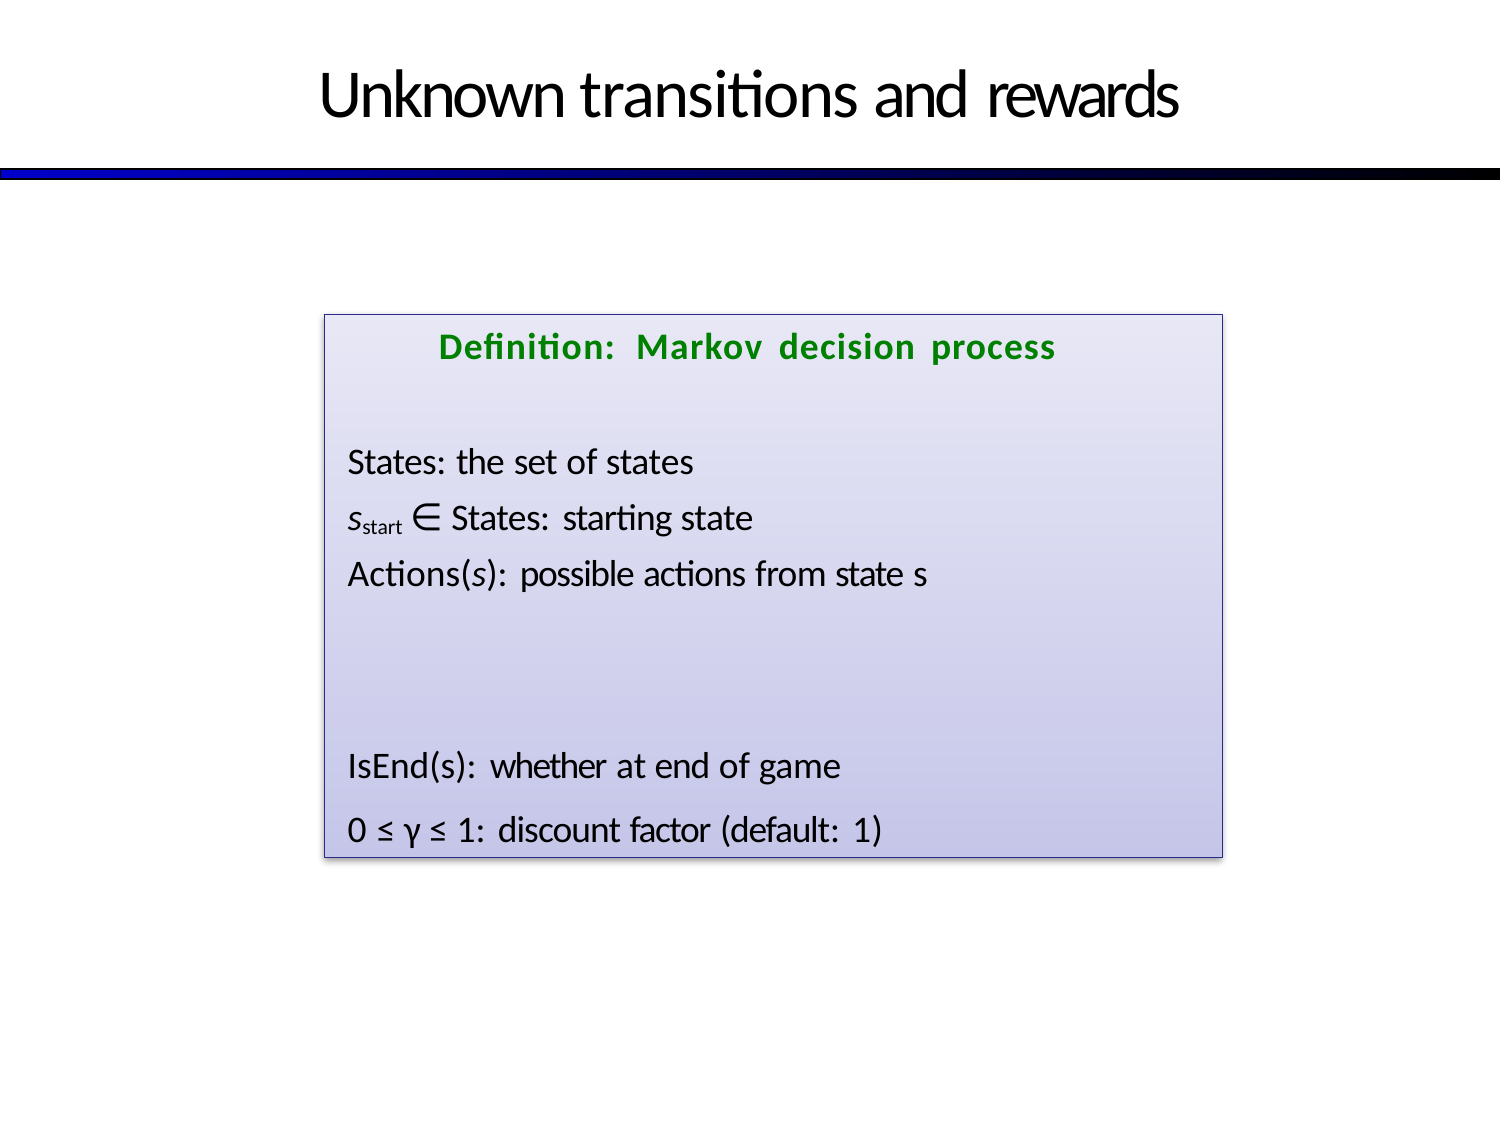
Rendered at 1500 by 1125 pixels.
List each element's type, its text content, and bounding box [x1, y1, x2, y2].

title Unknown transitions and rewards [0, 0, 1500, 184]
list [49, 228, 1451, 1006]
text_box Definition: Markov decision process States: the set of states sstart ∈ States: starting state Actions(s): possible actions from state s IsEnd(s): whether at end of game 0 ≤ γ ≤ 1: discount factor (default: 1) [324, 314, 1223, 858]
